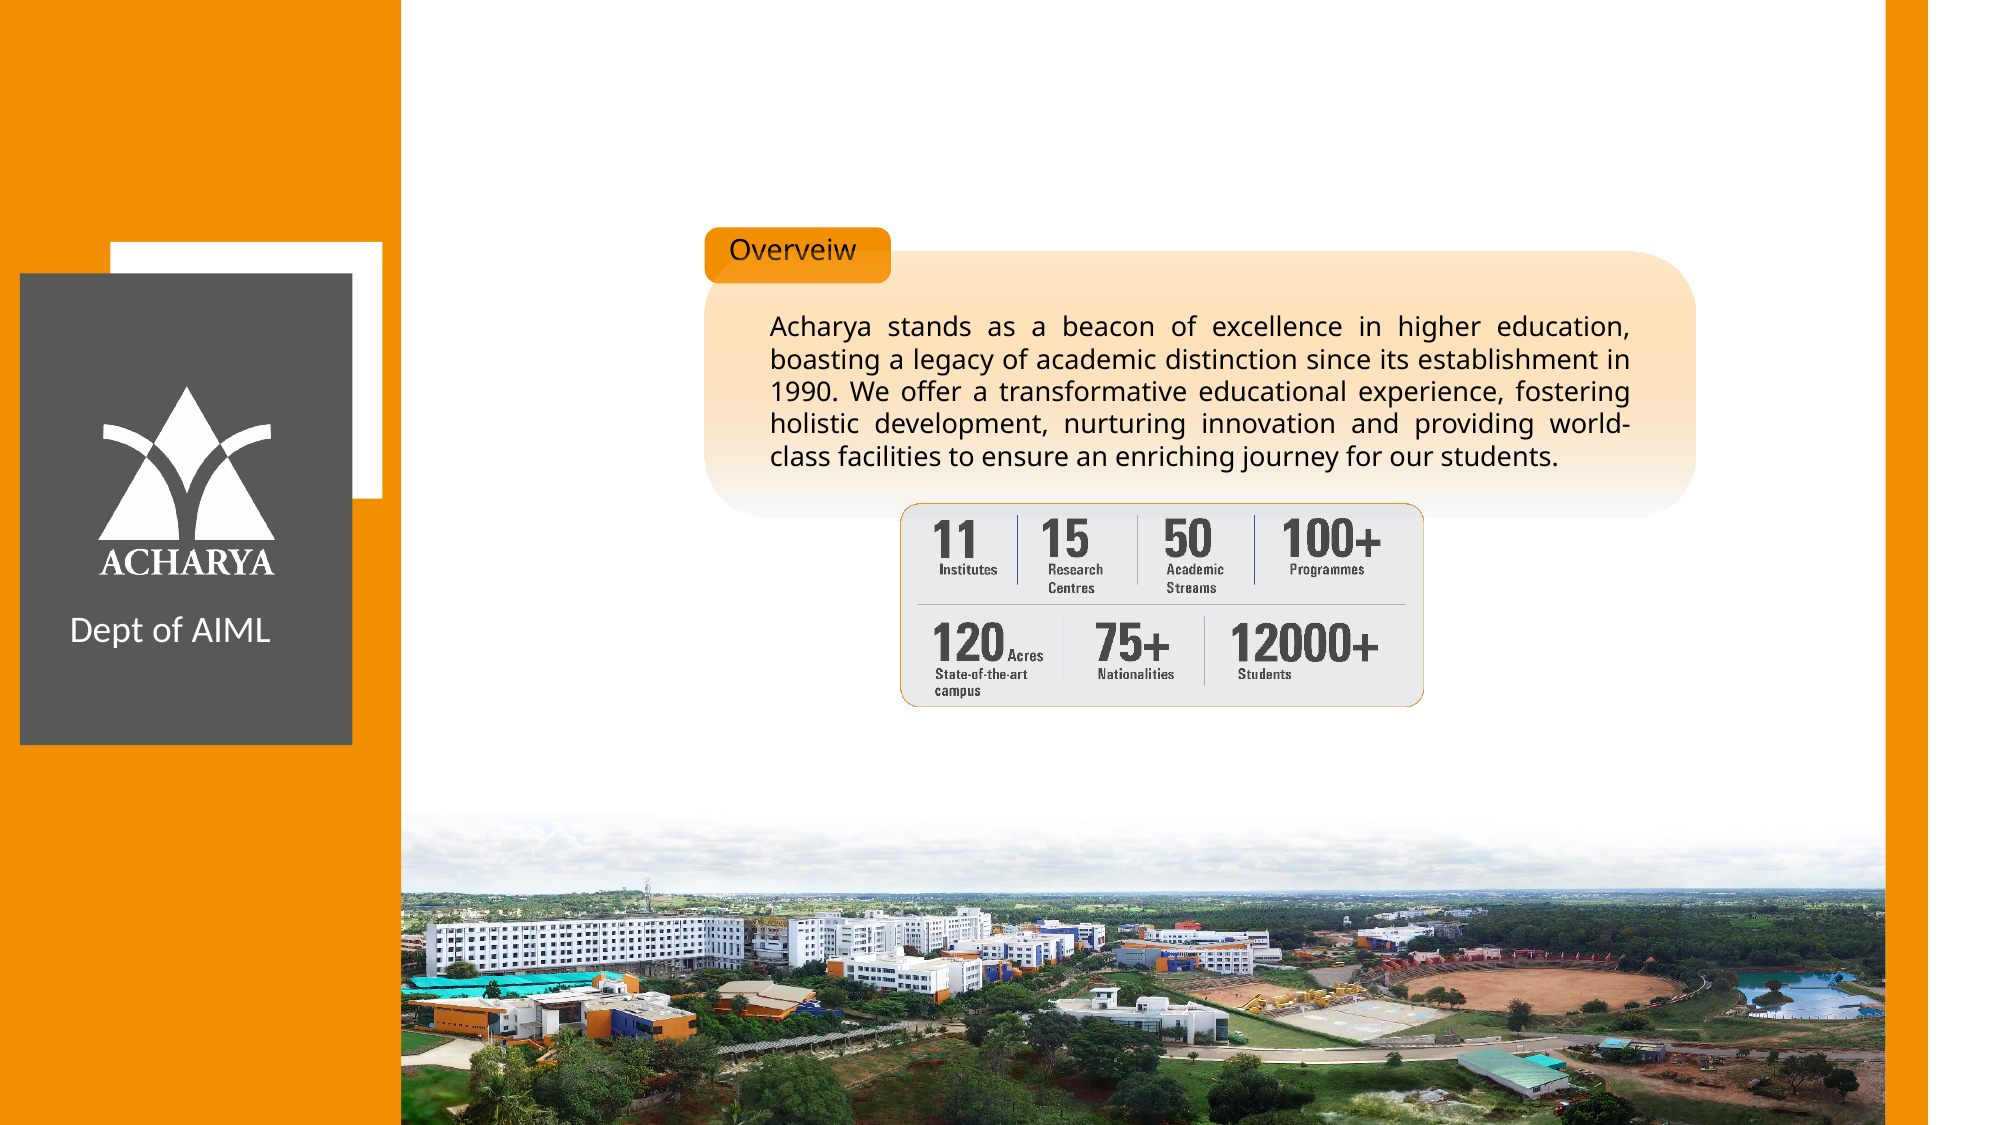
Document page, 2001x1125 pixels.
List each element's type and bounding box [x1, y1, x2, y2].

text_box [19, 241, 383, 745]
text_box [1885, 0, 1928, 1125]
picture [900, 503, 1424, 707]
picture [397, 813, 1886, 1125]
text_box [0, 0, 402, 1125]
text_box [699, 227, 1696, 518]
